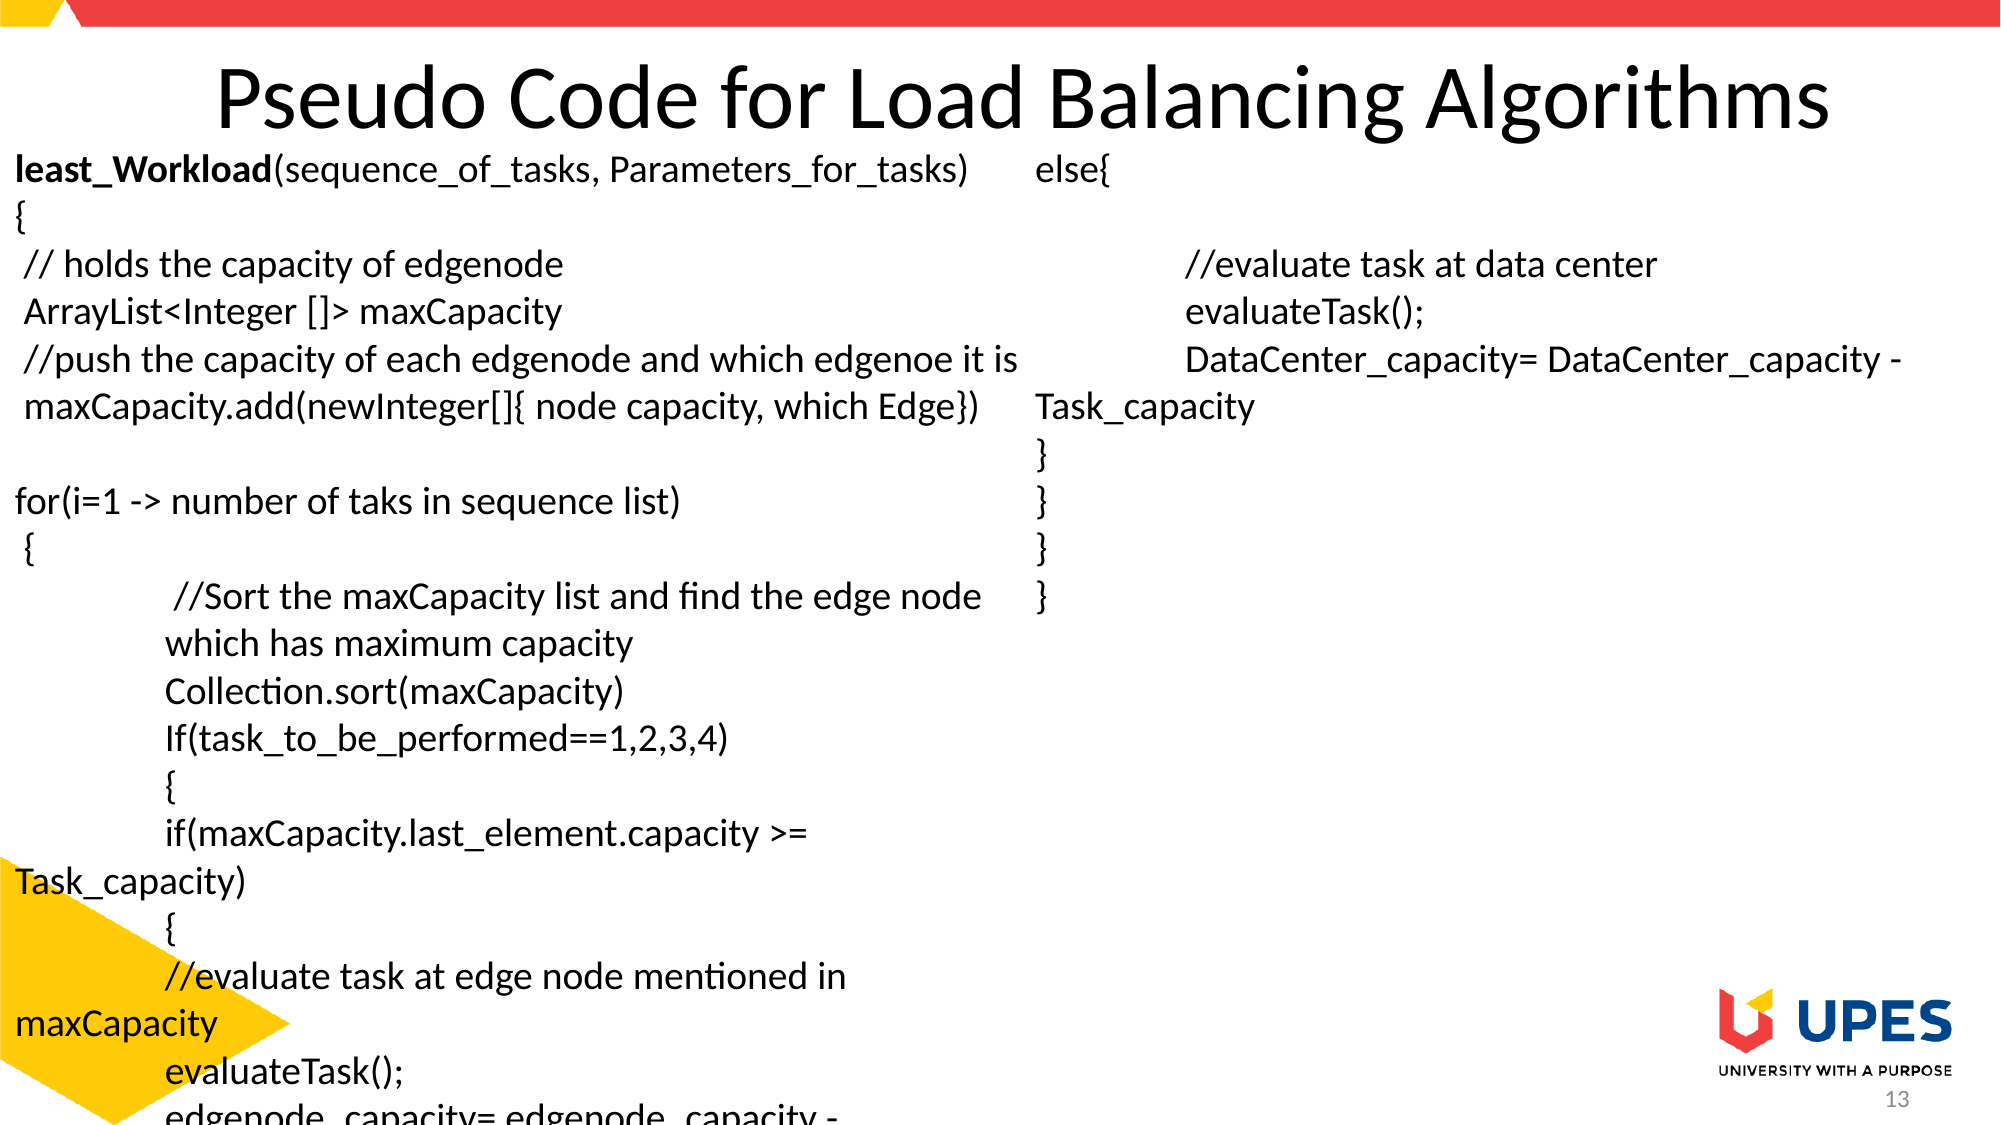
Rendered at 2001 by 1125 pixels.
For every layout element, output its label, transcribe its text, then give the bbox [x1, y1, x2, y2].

picture [1065, 0, 2001, 1125]
text_box least_Workload(sequence_of_tasks, Parameters_for_tasks) { // holds the capacity of edgenode ArrayList<Integer []> maxCapacity //push the capacity of each edgenode and which edgenoe it is maxCapacity.add(newInteger[]{ node capacity, which Edge}) for(i=1 -> number of taks in sequence list) { //Sort the maxCapacity list and find the edge node which has maximum capacity Collection.sort(maxCapacity) If(task_to_be_performed==1,2,3,4) { if(maxCapacity.last_element.capacity >= Task_capacity) { //evaluate task at edge node mentioned in maxCapacity evaluateTask(); edgenode_capacity= edgenode_capacity - Task_capacity } [0, 135, 1065, 1125]
text_box else{ //evaluate task at data center evaluateTask(); DataCenter_capacity= DataCenter_capacity - Task_capacity } } } } [1020, 135, 1982, 625]
title Pseudo Code for Load Balancing Algorithms [125, 0, 1925, 135]
picture [0, 0, 125, 135]
